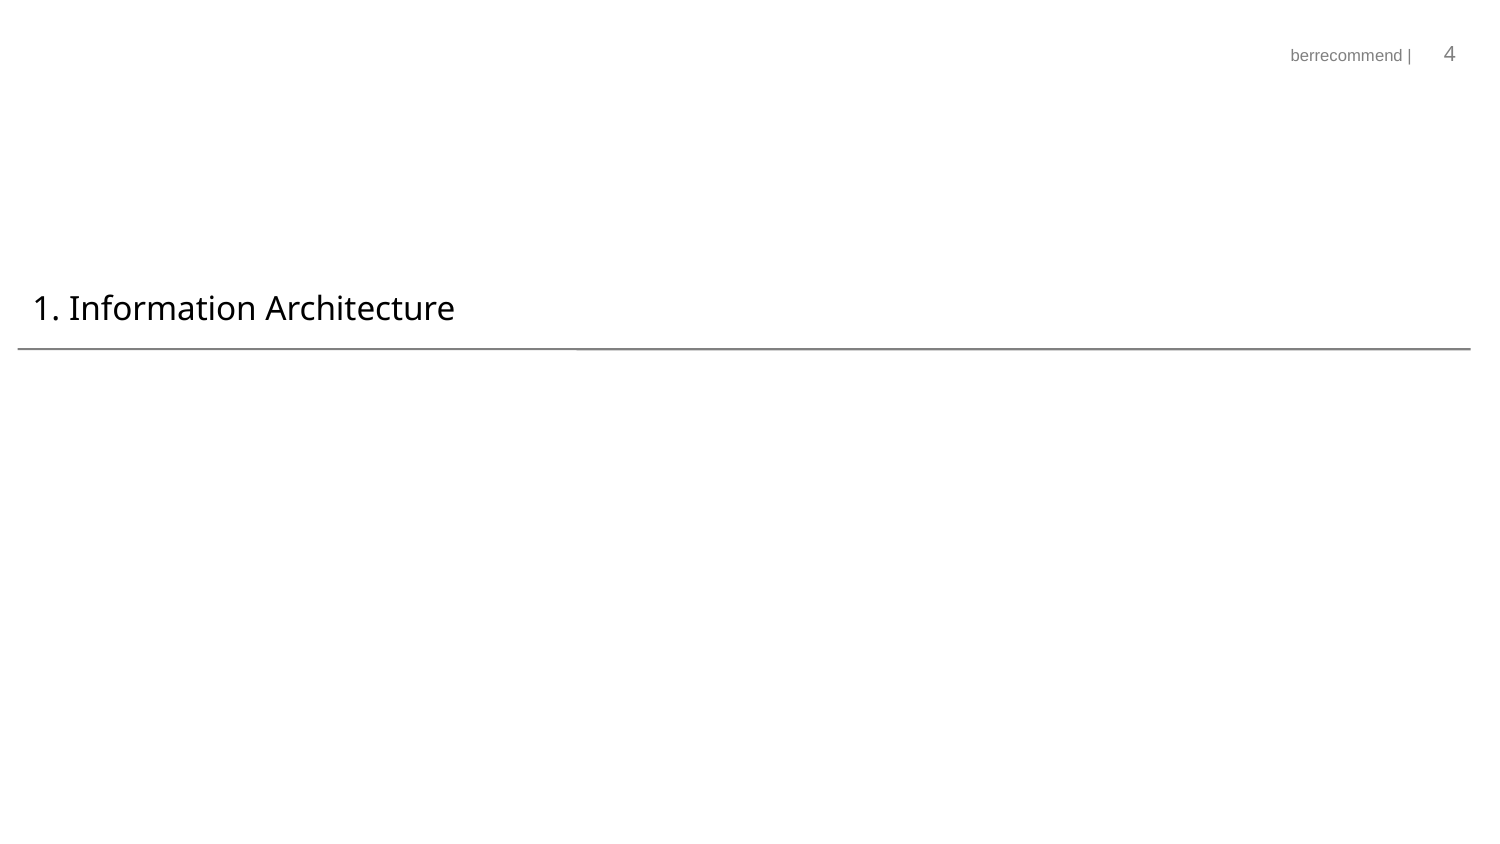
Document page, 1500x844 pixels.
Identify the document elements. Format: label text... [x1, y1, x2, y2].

slide_number 4 [1380, 32, 1471, 78]
title 1. Information Architecture [17, 280, 1223, 326]
